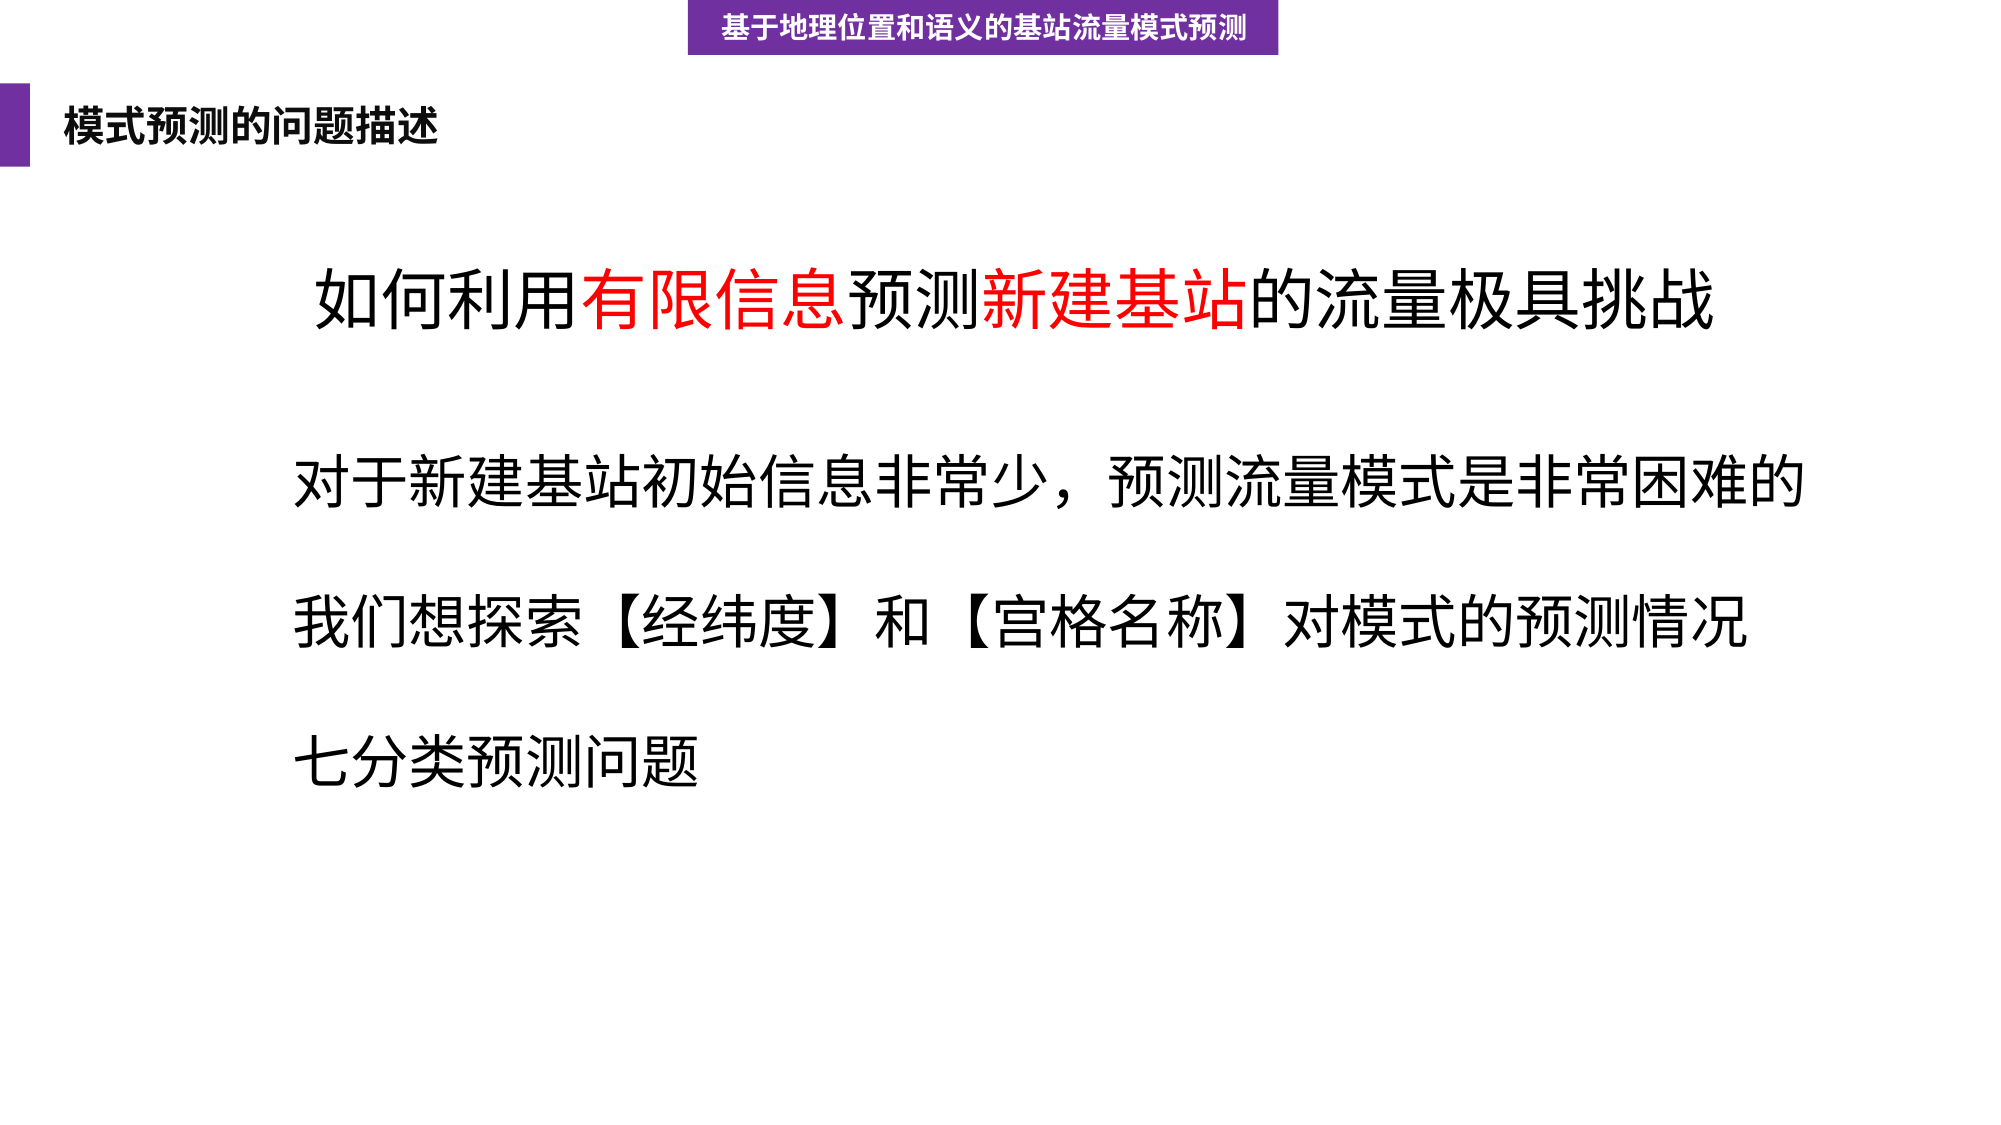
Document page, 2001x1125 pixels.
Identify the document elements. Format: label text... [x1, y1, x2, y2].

text_box 模式预测的问题描述 [48, 92, 586, 157]
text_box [687, 0, 1313, 55]
text_box 如何利用有限信息预测新建基站的流量极具挑战 [298, 254, 1720, 342]
text_box 对于新建基站初始信息非常少，预测流量模式是非常困难的 我们想探索【经纬度】和【宫格名称】对模式的预测情况 七分类预测问题 [277, 438, 1913, 803]
text_box [0, 82, 31, 168]
